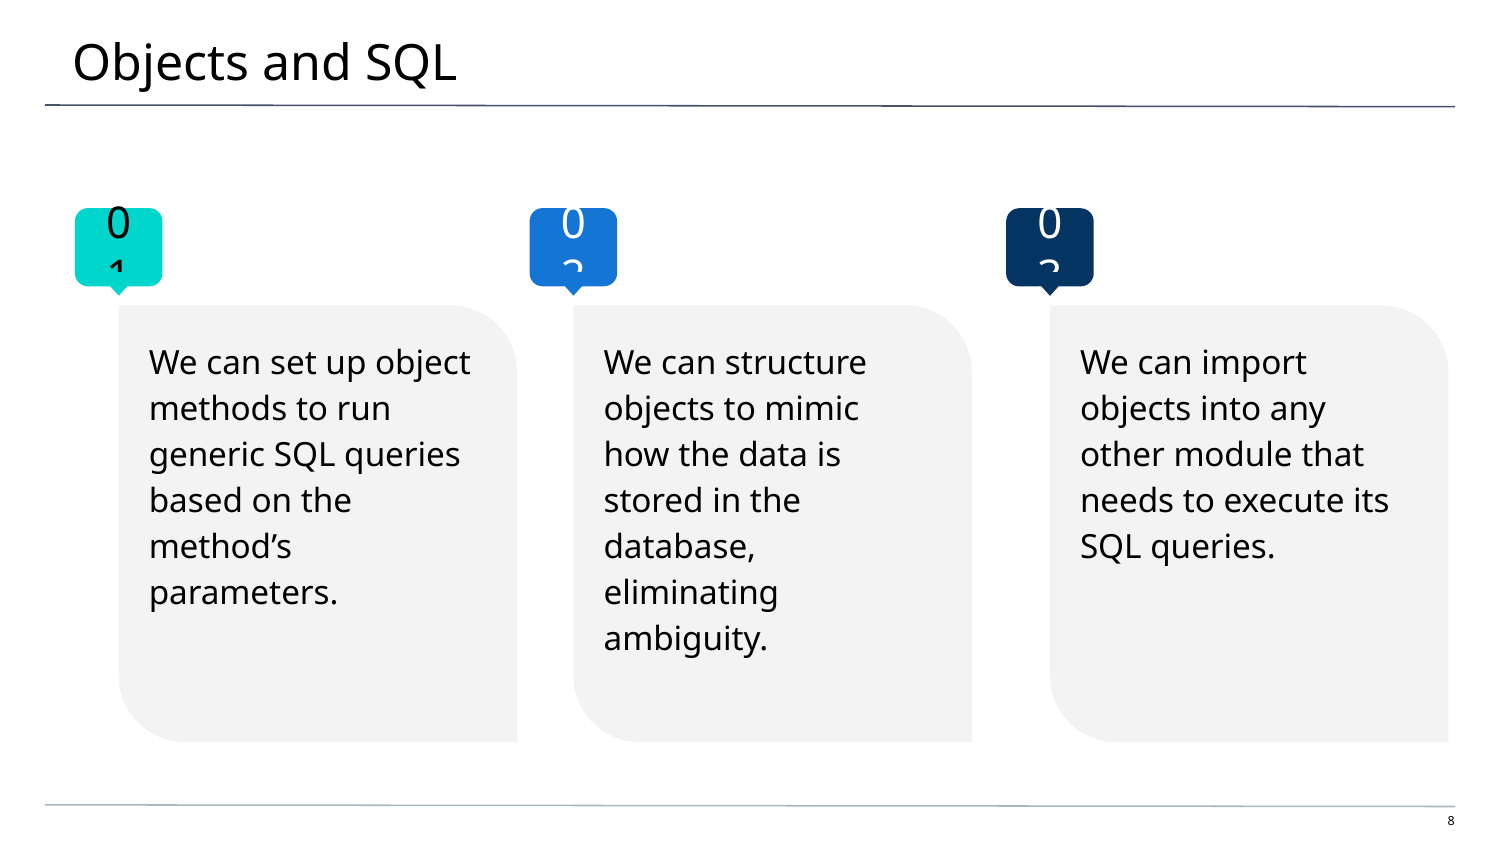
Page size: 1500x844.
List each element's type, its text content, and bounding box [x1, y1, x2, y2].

title Objects and SQL [0, 0, 1500, 88]
subtitle We can set up object methods to run generic SQL queries based on the method’s parameters. [118, 305, 508, 743]
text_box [1005, 207, 1094, 296]
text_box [74, 207, 163, 296]
subtitle We can import objects into any other module that needs to execute its SQL queries. [1050, 305, 1440, 743]
text_box [508, 338, 518, 743]
text_box [963, 338, 972, 743]
text_box [1440, 339, 1449, 743]
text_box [529, 207, 618, 296]
subtitle We can structure objects to mimic how the data is stored in the database, eliminating ambiguity. [573, 305, 963, 743]
